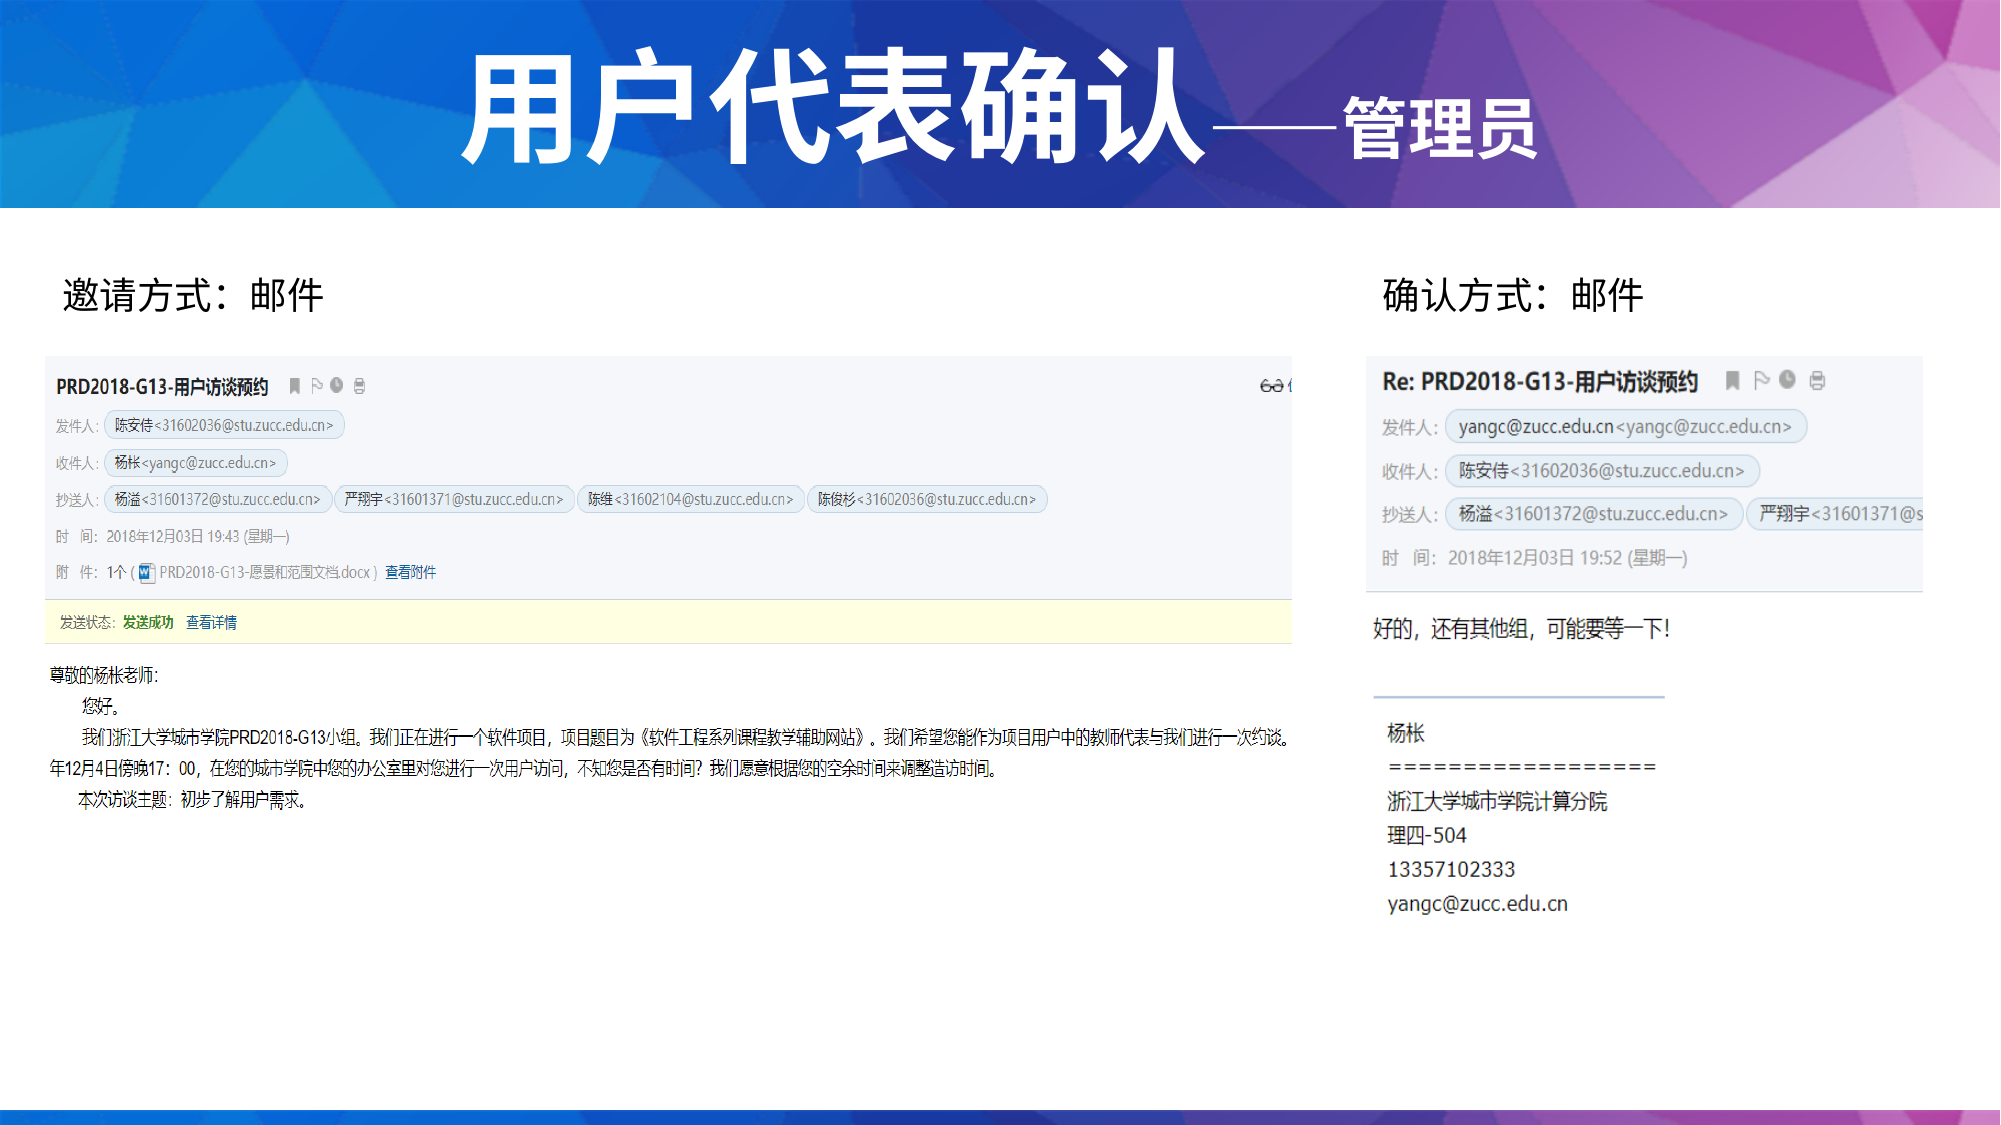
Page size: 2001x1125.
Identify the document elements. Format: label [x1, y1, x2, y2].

picture [45, 356, 1292, 824]
picture [1366, 356, 1923, 930]
text_box [0, 0, 2000, 1125]
